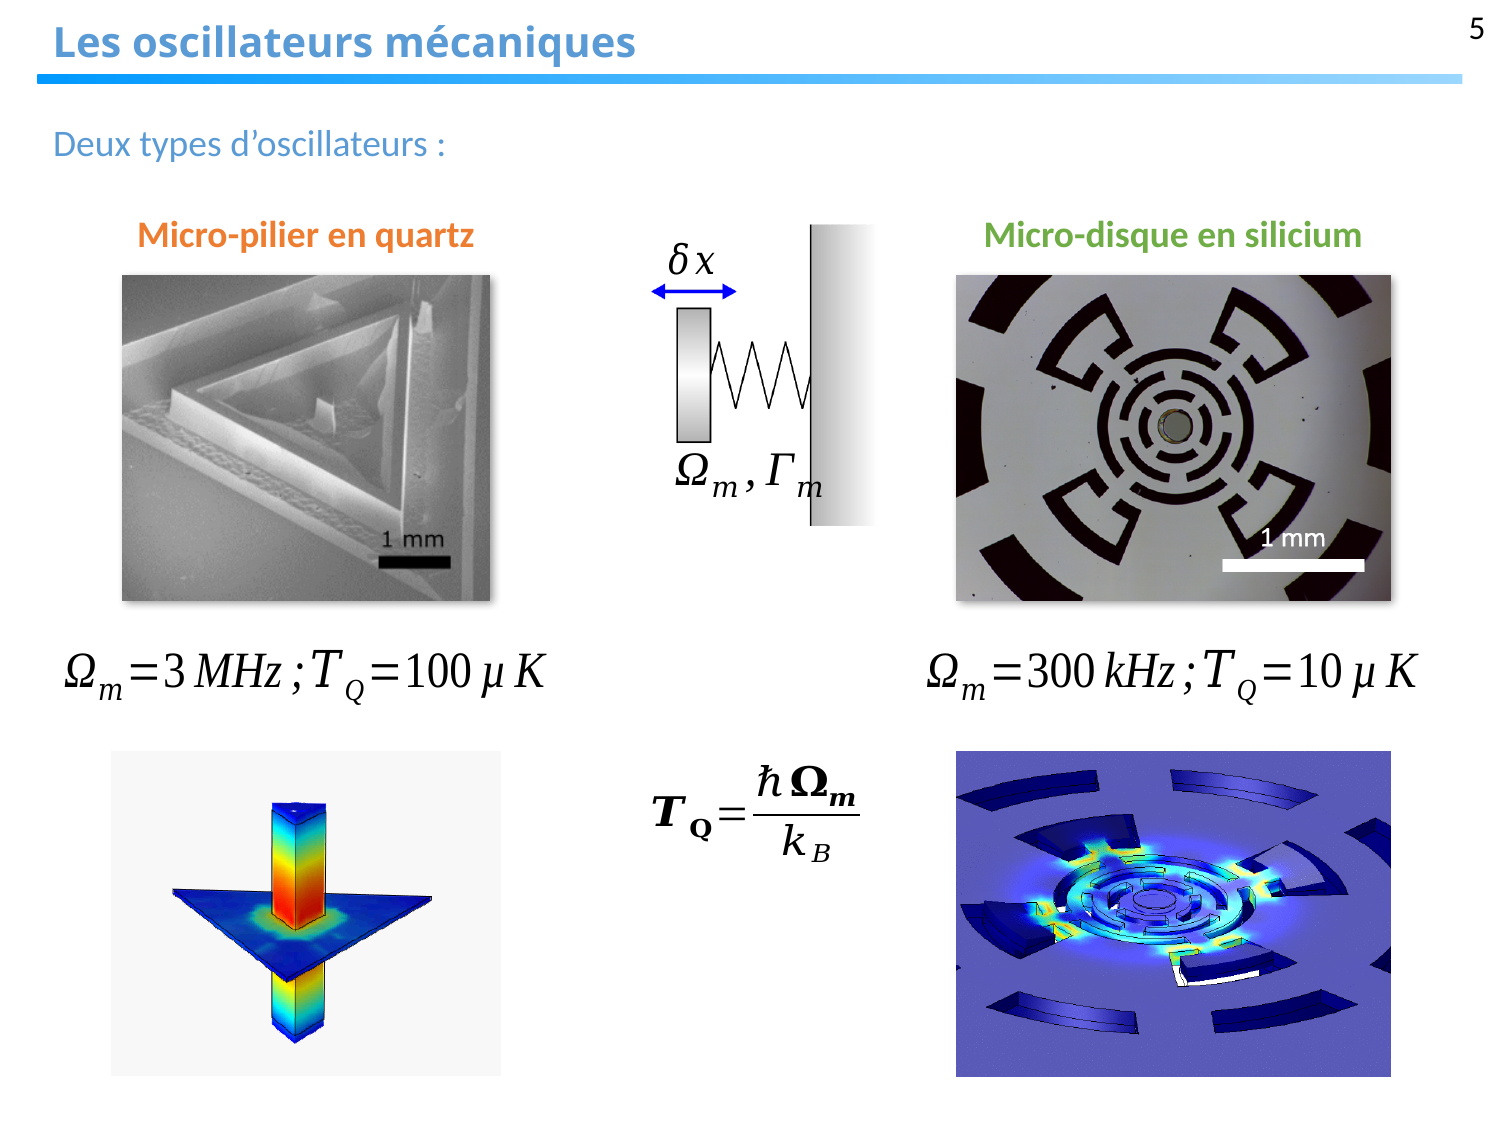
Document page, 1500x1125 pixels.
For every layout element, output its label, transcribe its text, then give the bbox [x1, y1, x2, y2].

text_box Micro-disque en silicium [884, 202, 1463, 262]
picture [956, 275, 1391, 601]
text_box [110, 750, 502, 1077]
text_box [37, 75, 1463, 84]
text_box Deux types d’oscillateurs : [38, 111, 1464, 172]
title Les oscillateurs mécaniques [37, 12, 1463, 75]
text_box Micro-pilier en quartz [37, 202, 575, 262]
picture [122, 275, 490, 601]
text_box 5 [1387, 0, 1500, 54]
picture [956, 751, 1391, 1077]
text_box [641, 190, 877, 572]
